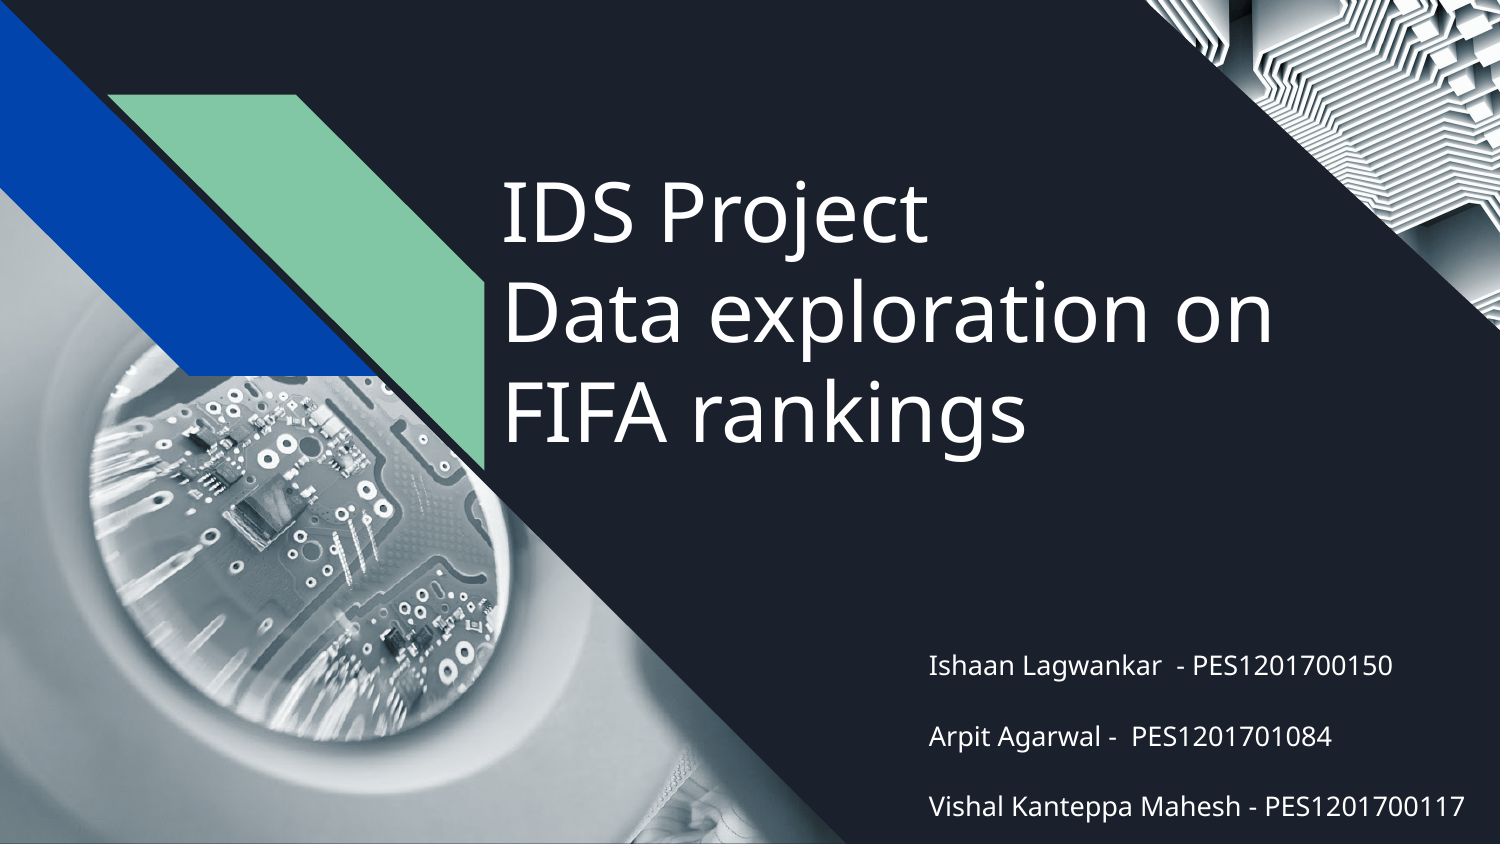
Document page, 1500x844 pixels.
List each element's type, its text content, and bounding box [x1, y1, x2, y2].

picture [1144, 0, 1500, 331]
subtitle Ishaan Lagwankar - PES1201700150 Arpit Agarwal - PES1201701084 Vishal Kanteppa Mahesh - PES1201700117 [914, 628, 1484, 708]
picture [0, 189, 847, 844]
title IDS Project Data exploration on FIFA rankings [486, 44, 1310, 291]
